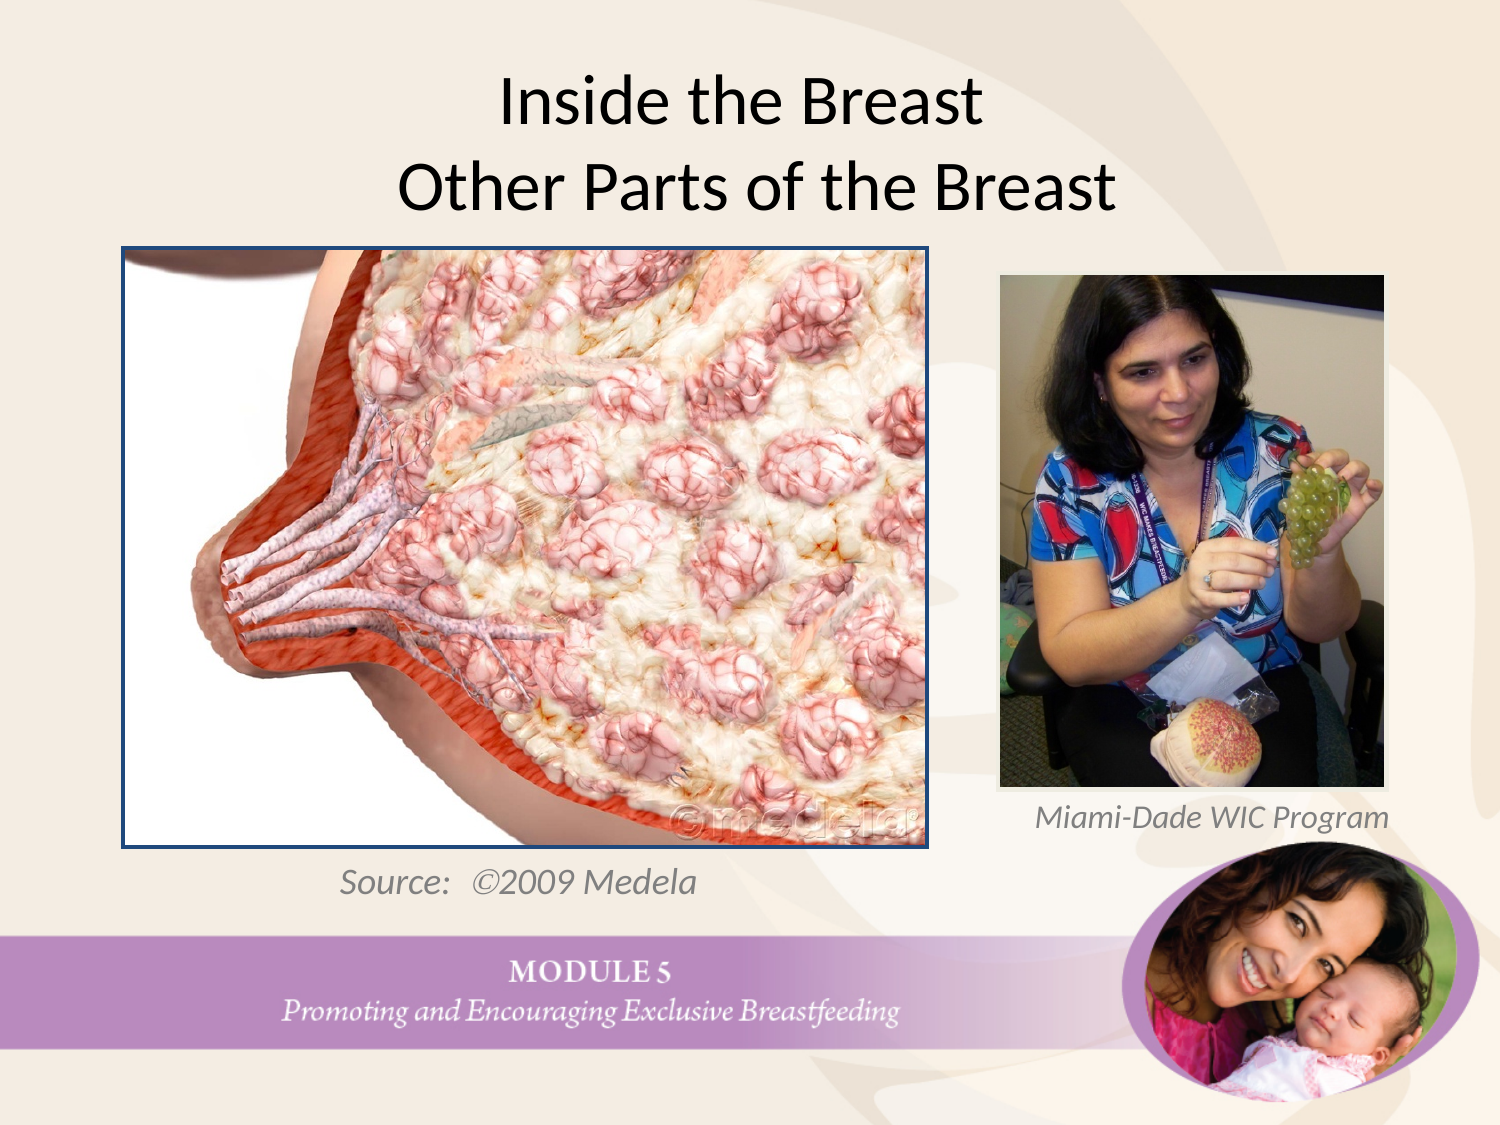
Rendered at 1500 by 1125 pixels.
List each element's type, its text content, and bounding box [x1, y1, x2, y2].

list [124, 249, 926, 845]
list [999, 274, 1385, 788]
picture [0, 0, 1500, 1125]
text_box Miami-Dade WIC Program [999, 787, 1425, 843]
title Inside the Breast Other Parts of the Breast [75, 45, 1425, 233]
text_box Source: 2009 Medela [125, 852, 913, 910]
